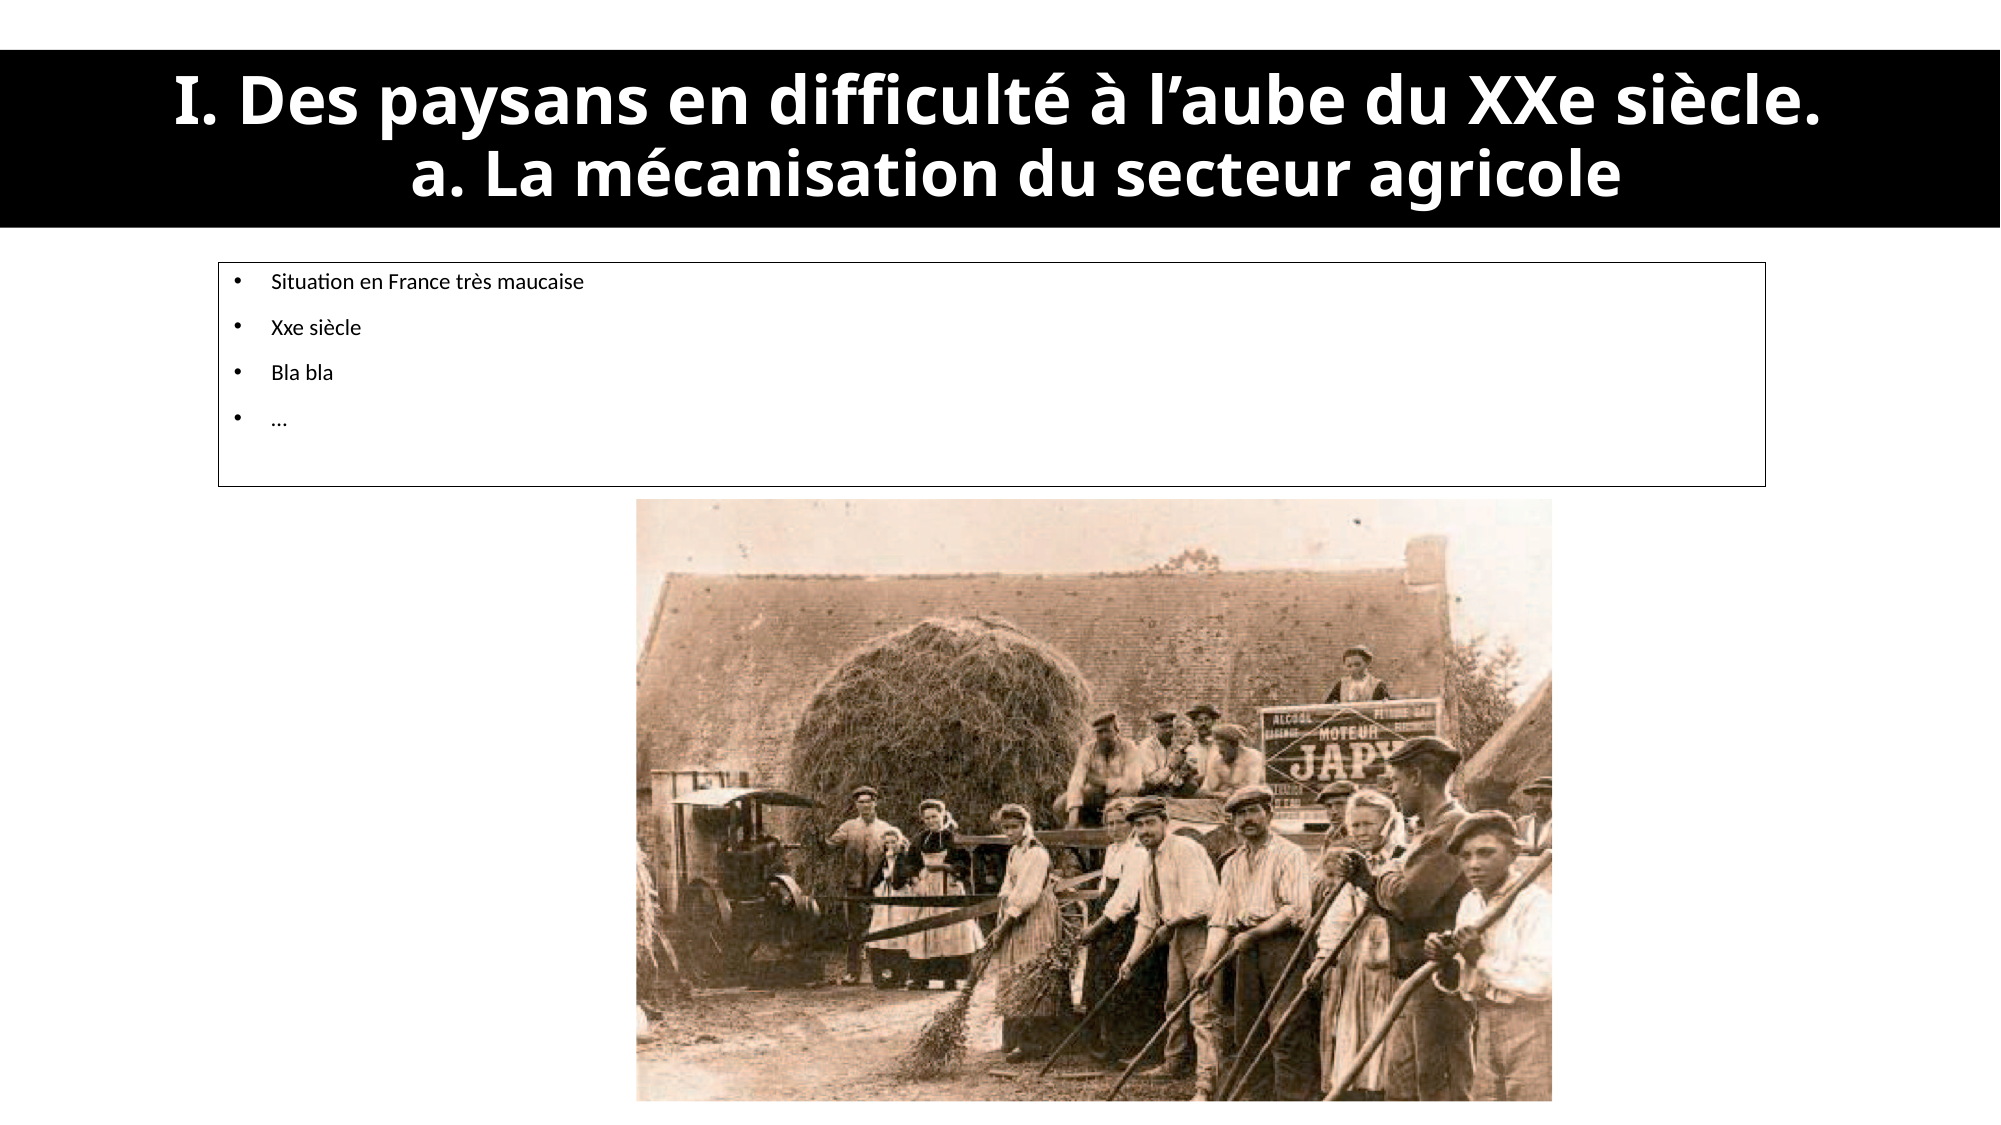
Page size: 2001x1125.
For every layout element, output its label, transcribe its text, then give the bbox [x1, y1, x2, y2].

text_box I. Des paysans en difficulté à l’aube du XXe siècle. a. La mécanisation du secteur agricole [137, 49, 1863, 228]
text_box [0, 49, 137, 108]
picture [636, 499, 1553, 1102]
text_box [1863, 49, 2000, 108]
text_box [0, 108, 2000, 229]
list Situation en France très maucaise Xxe siècle Bla bla … [218, 262, 1766, 487]
